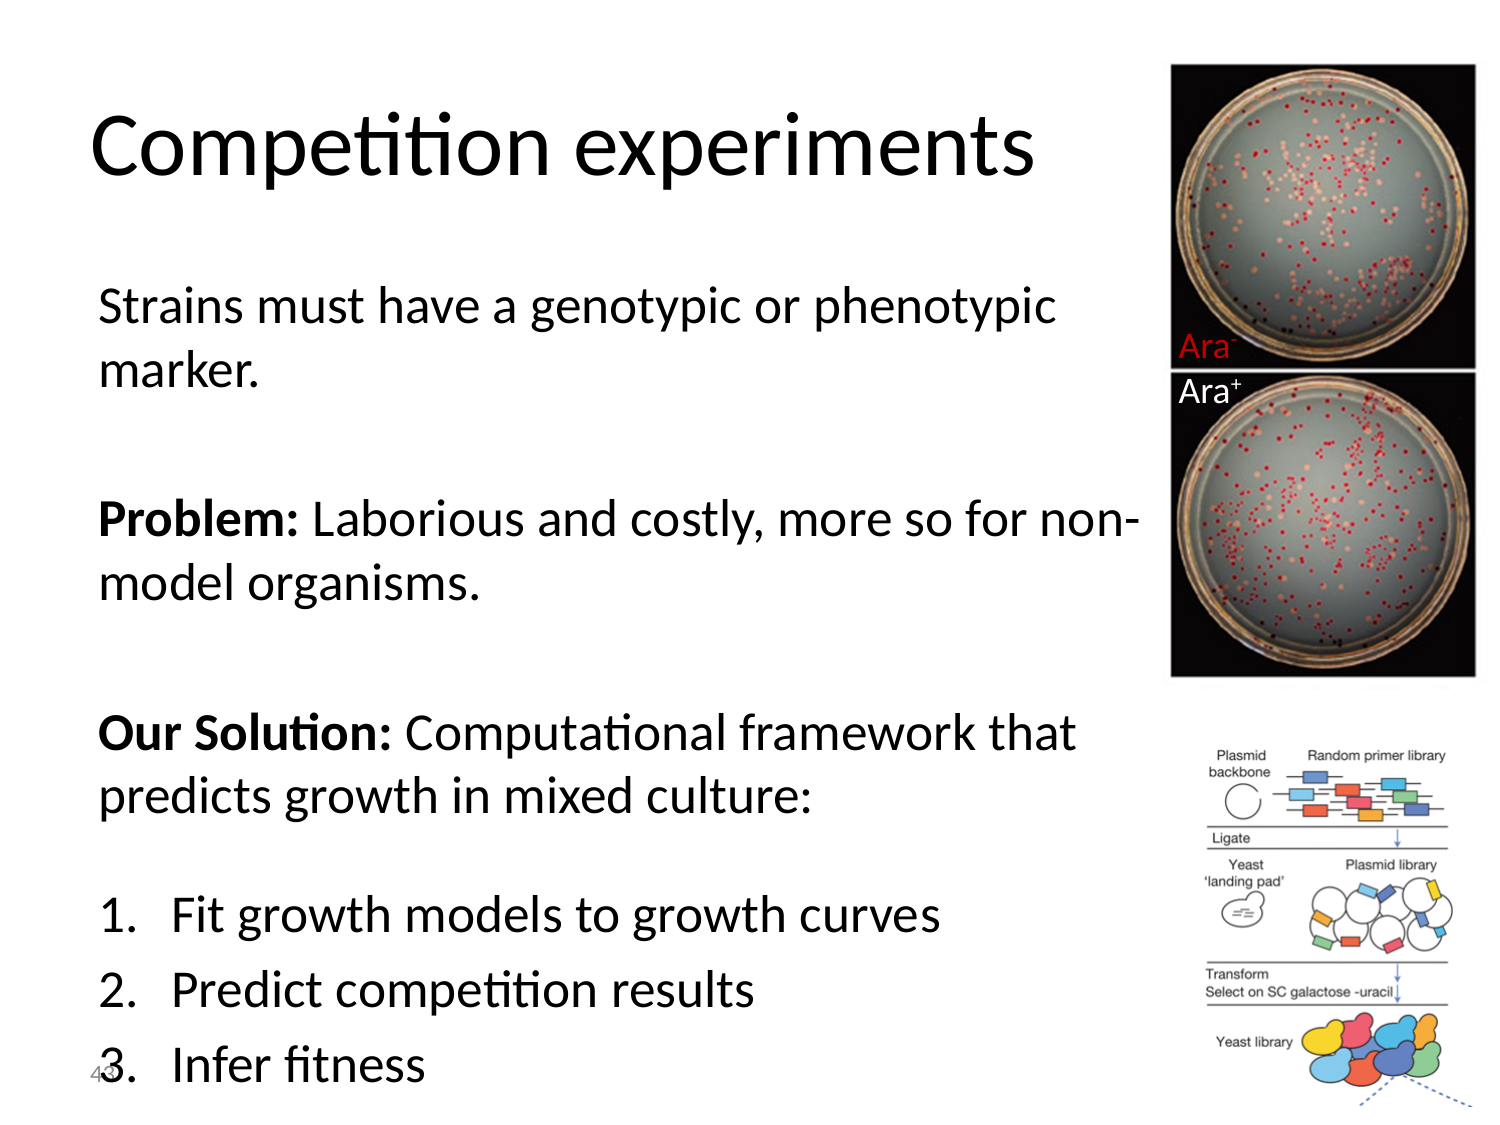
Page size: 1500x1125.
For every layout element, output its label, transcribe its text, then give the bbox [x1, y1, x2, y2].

slide_number 43 [75, 1042, 425, 1103]
picture [1147, 42, 1500, 691]
picture [1198, 739, 1477, 1107]
title Competition experiments [75, 45, 1143, 233]
list Strains must have a genotypic or phenotypic marker. Problem: Laborious and costly, more so for non-model organisms. Our Solution: Computational framework that predicts growth in mixed culture: Fit growth models to growth curves Predict competition results Infer fitness [75, 262, 1163, 1107]
